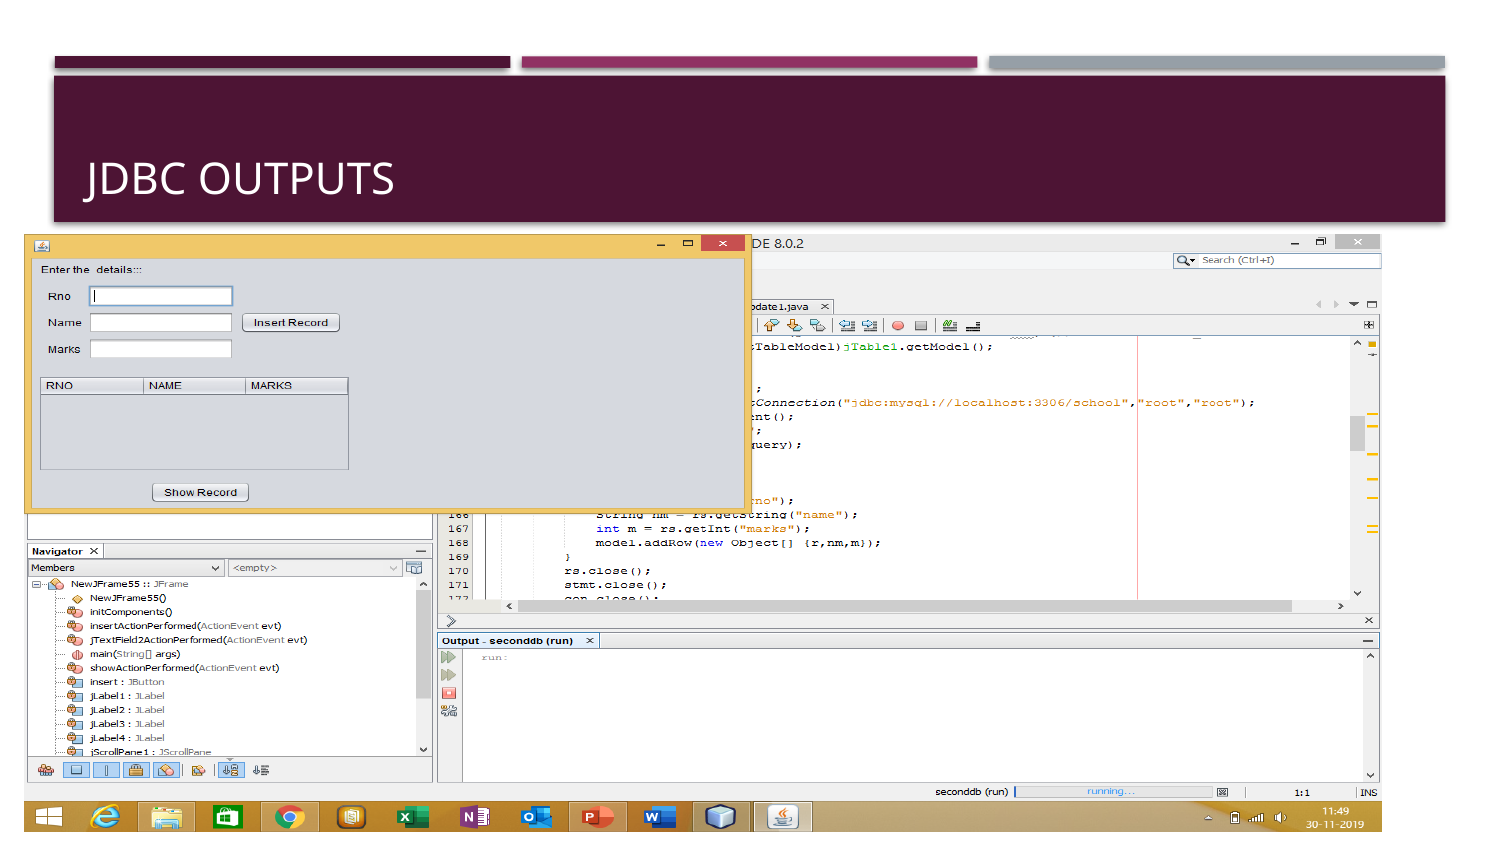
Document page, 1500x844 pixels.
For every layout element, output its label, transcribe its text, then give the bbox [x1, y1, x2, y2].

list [24, 233, 1383, 833]
title Jdbc outputs [71, 86, 1429, 212]
